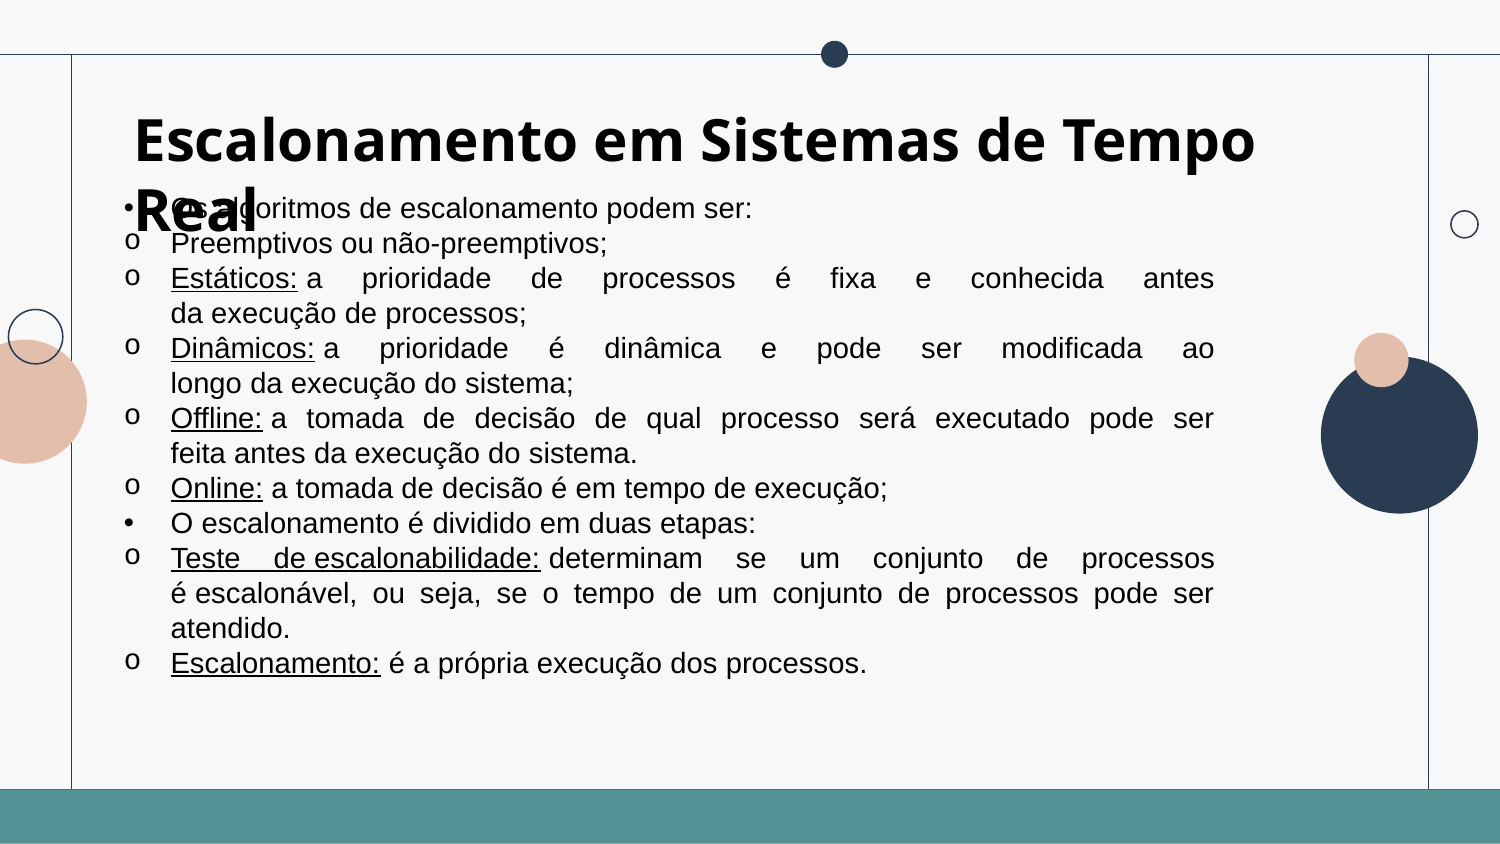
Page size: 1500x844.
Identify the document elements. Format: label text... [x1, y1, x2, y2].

text_box Os algoritmos de escalonamento podem ser:​ Preemptivos ou não-preemptivos;​ Estáticos: a prioridade de processos é fixa e conhecida antes da execução de processos;​ Dinâmicos: a prioridade é dinâmica e pode ser modificada ao longo da execução do sistema;​ Offline: a tomada de decisão de qual processo será executado pode ser feita antes da execução do sistema.​ Online: a tomada de decisão é em tempo de execução;​ O escalonamento é dividido em duas etapas:​ Teste de escalonabilidade: determinam se um conjunto de processos é escalonável, ou seja, se o tempo de um conjunto de processos pode ser atendido.​ Escalonamento: é a própria execução dos processos.​ [108, 182, 1231, 687]
title Escalonamento em Sistemas de Tempo Real [118, 88, 1382, 183]
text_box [0, 309, 88, 464]
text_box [1320, 332, 1479, 514]
